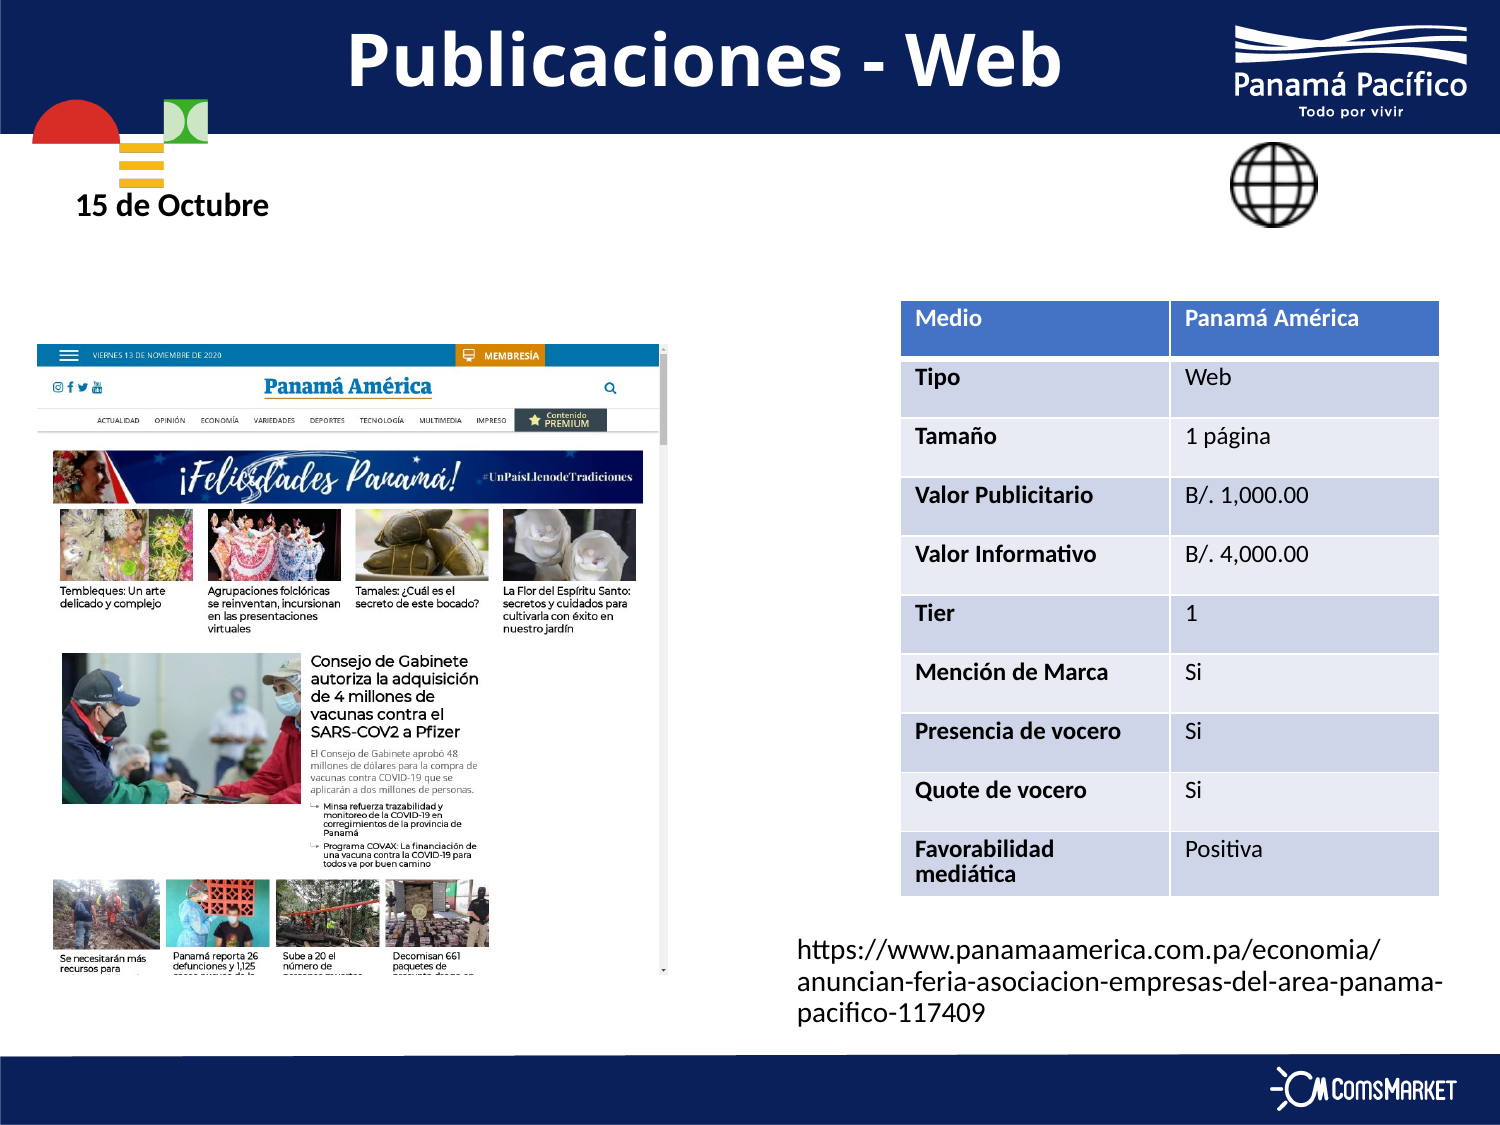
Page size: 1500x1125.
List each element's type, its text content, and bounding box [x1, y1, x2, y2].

picture [0, 0, 1500, 1125]
list https://www.panamaamerica.com.pa/economia/anuncian-feria-asociacion-empresas-del-area-panama-pacifico-117409 [781, 927, 1466, 1028]
table_cell Quote de vocero [901, 773, 1169, 831]
table_cell Presencia de vocero [901, 714, 1169, 772]
table_cell Favorabilidad mediática [901, 832, 1169, 896]
table_header Panamá América [1171, 301, 1439, 356]
table_cell Si [1171, 714, 1439, 772]
table_cell Positiva [1171, 832, 1439, 896]
table_header Medio [901, 301, 1169, 356]
table_cell Tamaño [901, 419, 1169, 476]
table_cell B/. 4,000.00 [1171, 537, 1439, 594]
table_cell Si [1171, 655, 1439, 712]
table_cell 1 página [1171, 419, 1439, 476]
table_cell Mención de Marca [901, 655, 1169, 712]
title Publicaciones - Web [215, 3, 1196, 123]
table_cell Si [1171, 773, 1439, 831]
list 15 de Octubre [60, 179, 360, 225]
table_cell Valor Publicitario [901, 478, 1169, 535]
table_cell Tier [901, 596, 1169, 653]
table_cell Tipo [901, 362, 1169, 417]
table_cell 1 [1171, 596, 1439, 653]
table_cell Valor Informativo [901, 537, 1169, 594]
table_cell Web [1171, 362, 1439, 417]
table_cell B/. 1,000.00 [1171, 478, 1439, 535]
